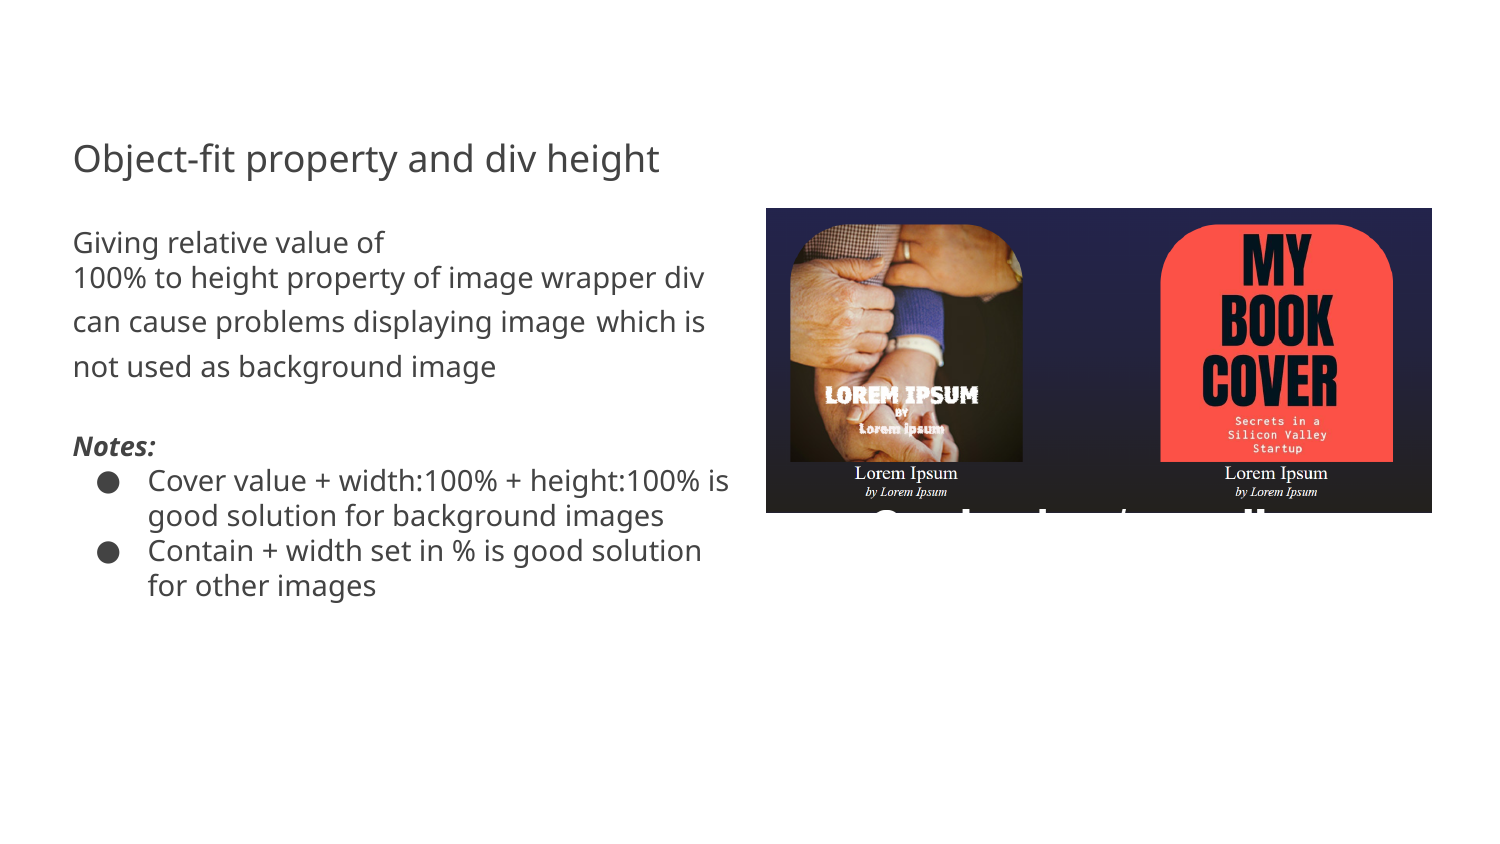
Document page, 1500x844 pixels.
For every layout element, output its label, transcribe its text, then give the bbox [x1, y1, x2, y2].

text_box Object-fit property and div height Giving relative value of 100% to height property of image wrapper div can cause problems displaying image which is not used as background image Notes: Cover value + width:100% + height:100% is good solution for background images Contain + width set in % is good solution for other images [57, 119, 758, 617]
picture [766, 208, 1432, 513]
